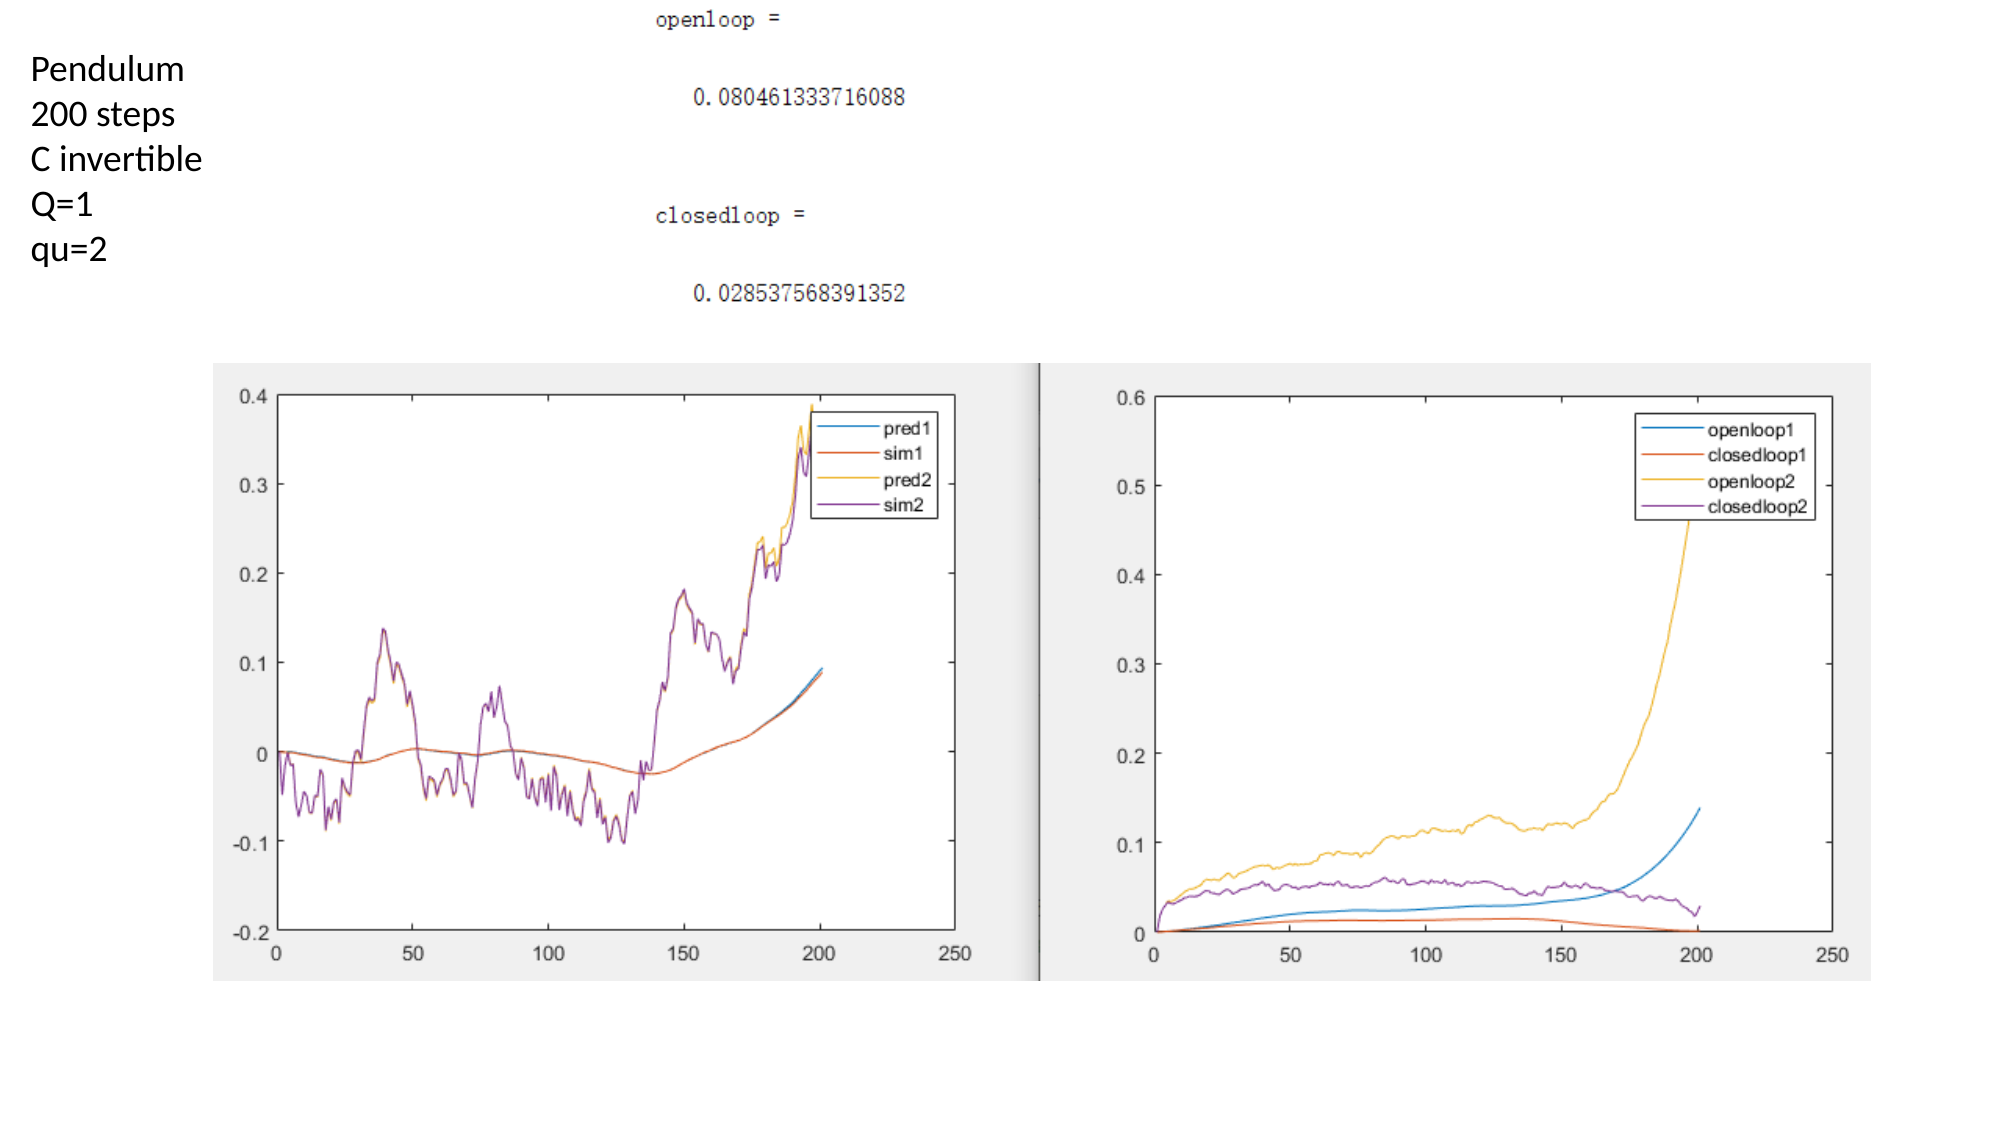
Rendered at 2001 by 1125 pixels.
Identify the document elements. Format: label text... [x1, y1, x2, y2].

picture [213, 363, 1871, 981]
picture [654, 5, 959, 322]
text_box Pendulum 200 steps C invertible Q=1 qu=2 [15, 36, 432, 277]
